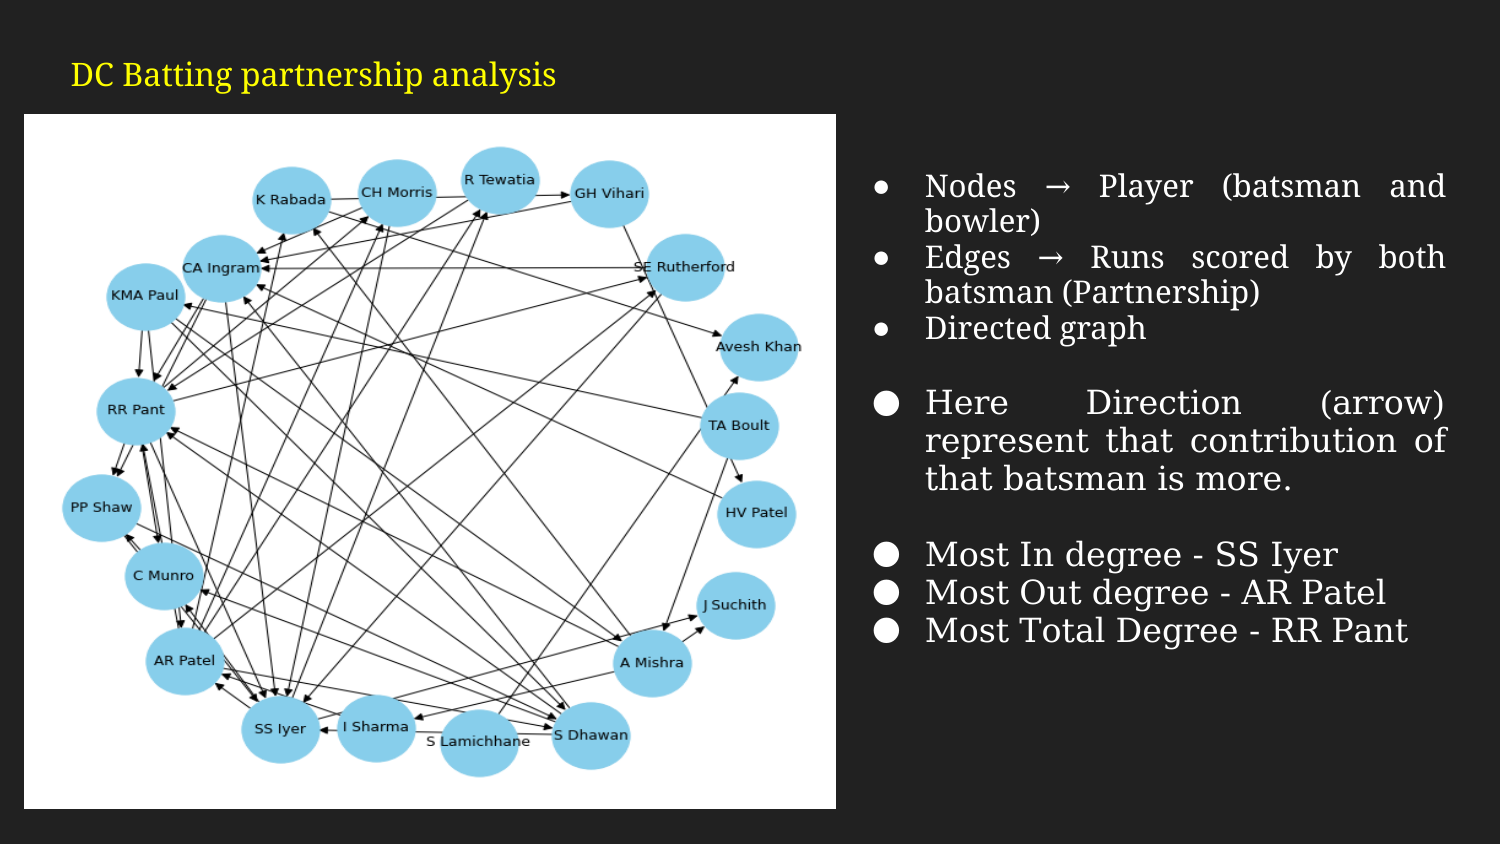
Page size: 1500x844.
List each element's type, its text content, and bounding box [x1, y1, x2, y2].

text_box Nodes → Player (batsman and bowler) Edges → Runs scored by both batsman (Partnership) Directed graph Here Direction (arrow) represent that contribution of that batsman is more. Most In degree - SS Iyer Most Out degree - AR Patel Most Total Degree - RR Pant [840, 153, 1463, 700]
picture [24, 113, 836, 809]
title DC Batting partnership analysis [55, 42, 595, 112]
